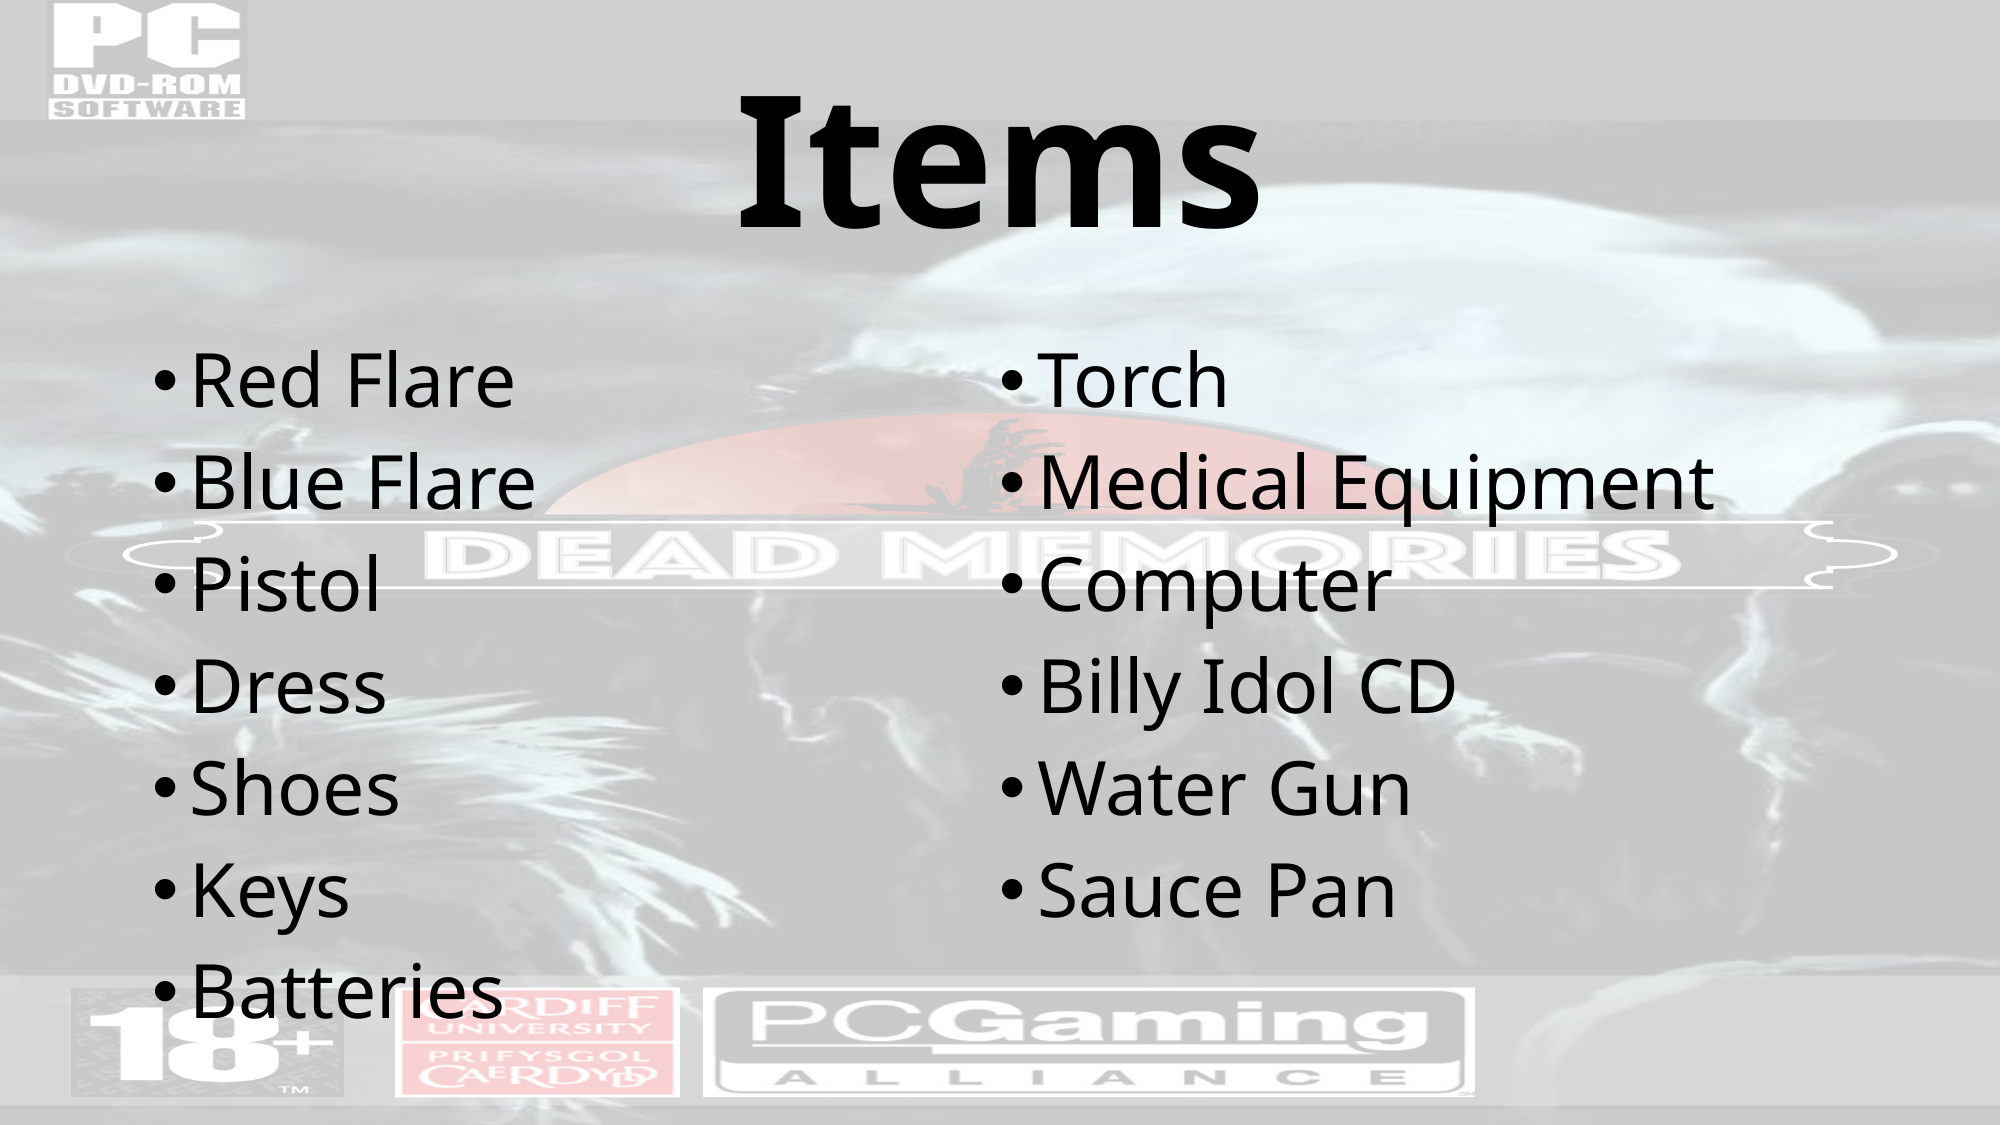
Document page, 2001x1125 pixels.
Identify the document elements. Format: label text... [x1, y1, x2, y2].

list Red Flare Blue Flare Pistol Dress Shoes Keys Batteries Torch Medical Equipment Computer Billy Idol CD Water Gun Sauce Pan [137, 335, 1863, 1014]
title Items [137, 59, 1863, 278]
